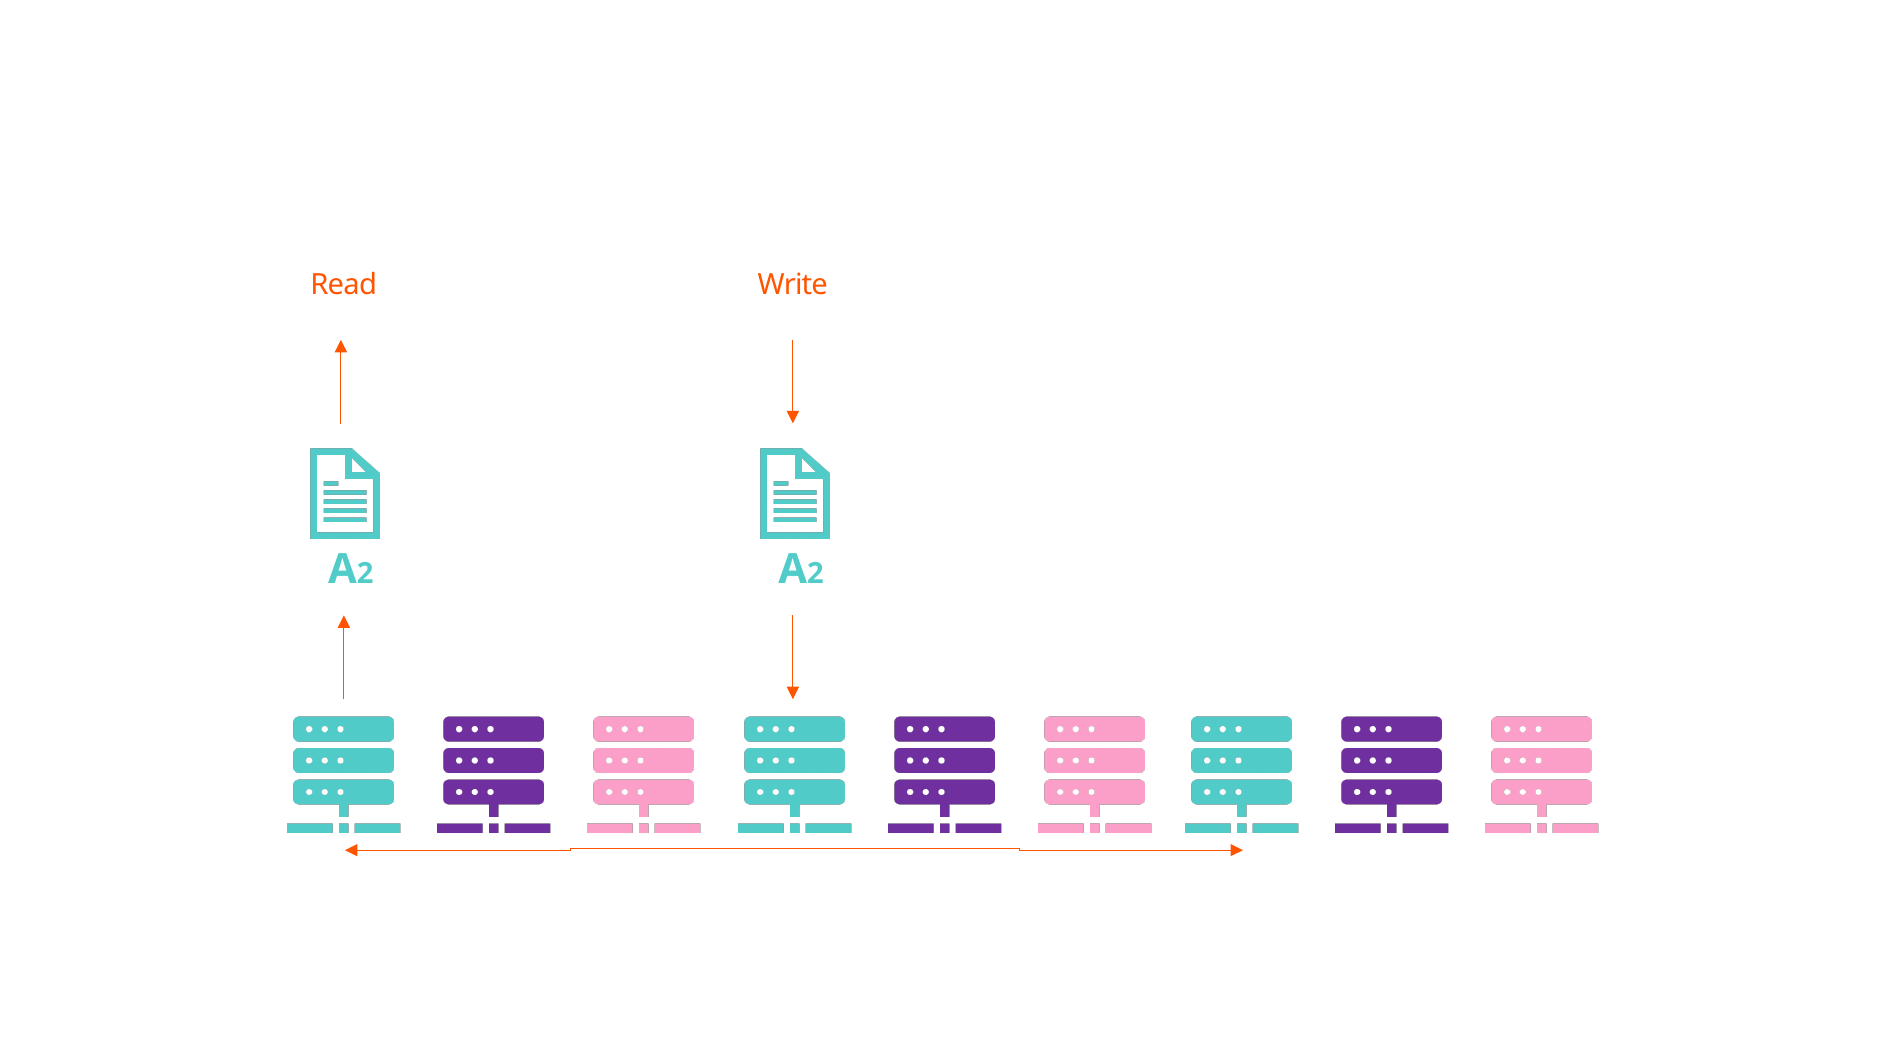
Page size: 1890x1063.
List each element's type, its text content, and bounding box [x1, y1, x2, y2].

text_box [719, 699, 1166, 848]
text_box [268, 699, 719, 850]
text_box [738, 269, 849, 700]
text_box Read [289, 269, 399, 332]
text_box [1166, 699, 1617, 850]
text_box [290, 339, 399, 700]
